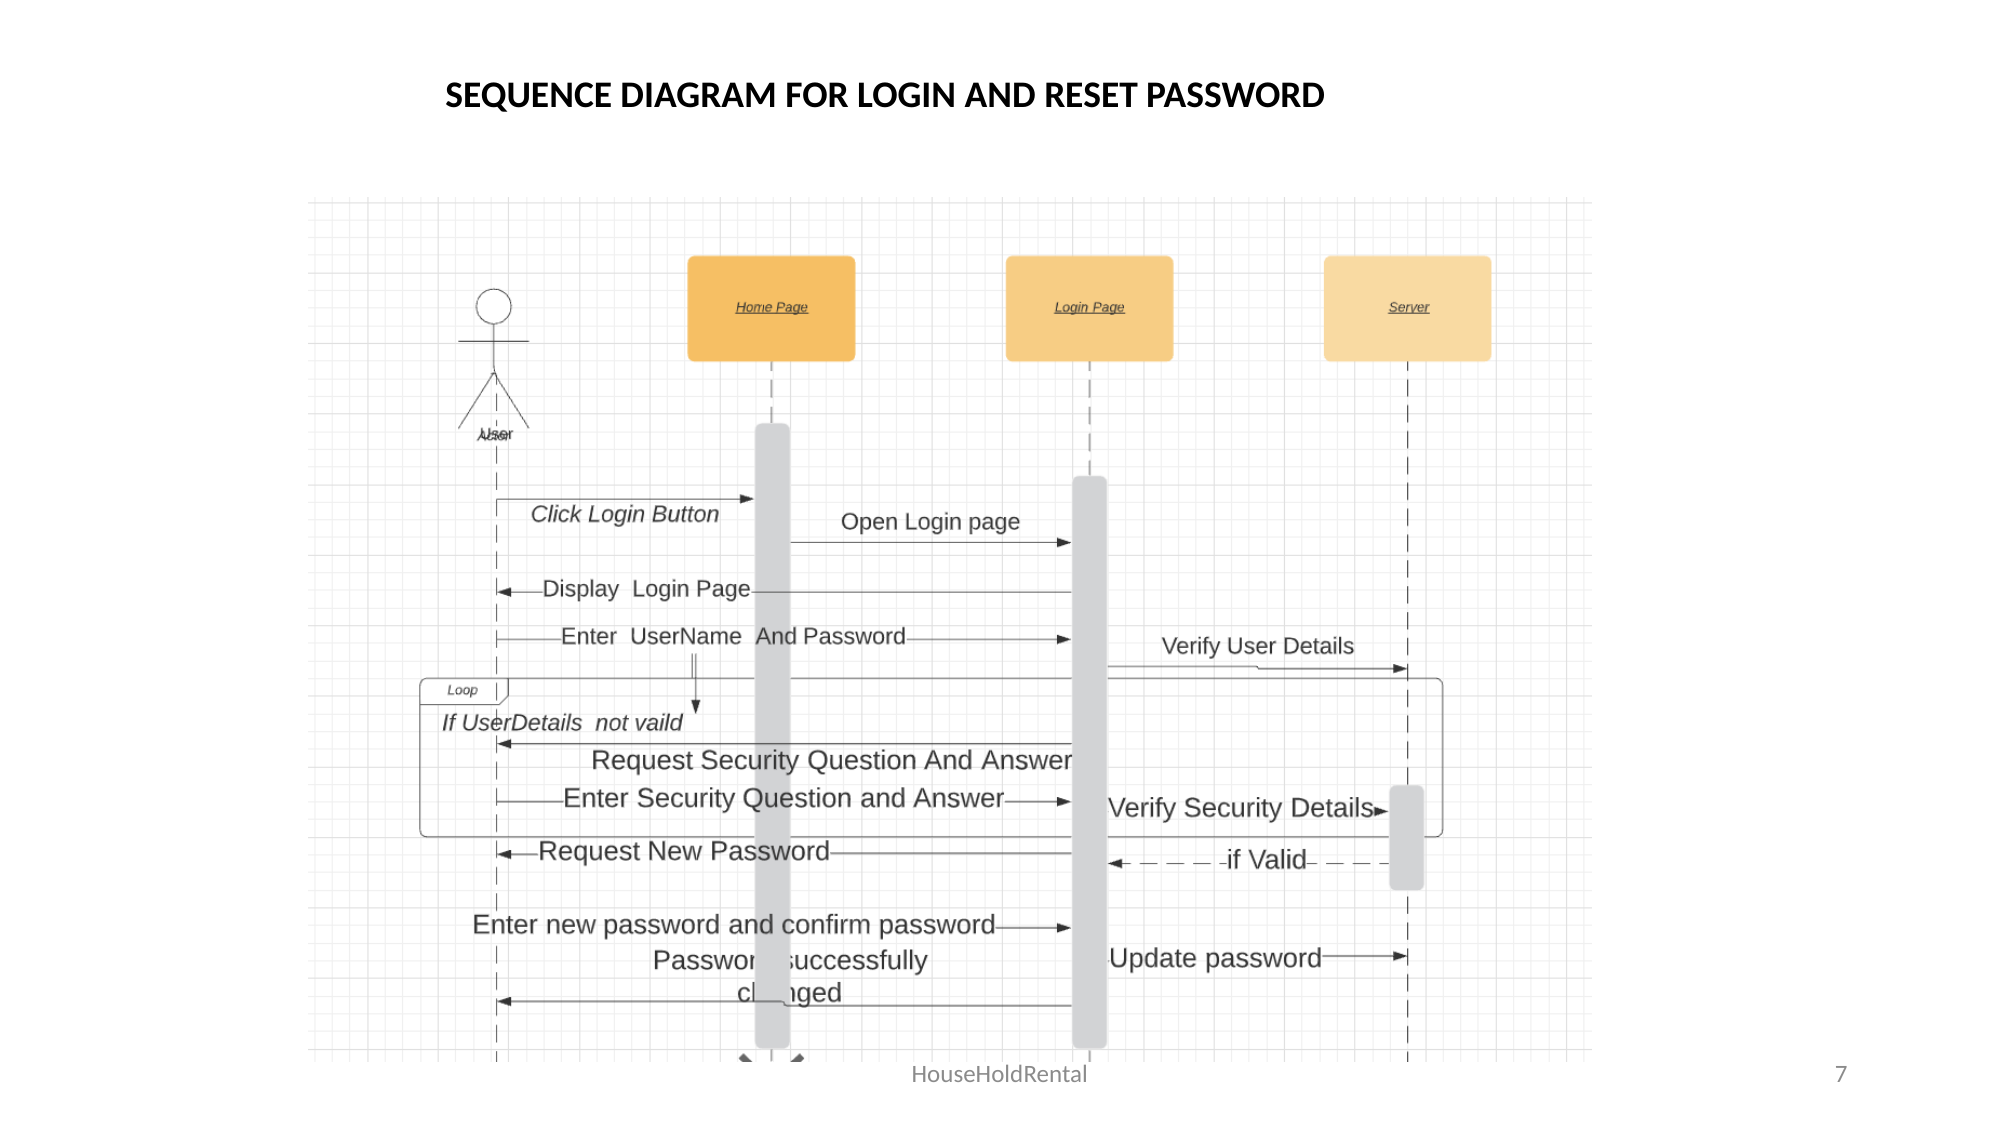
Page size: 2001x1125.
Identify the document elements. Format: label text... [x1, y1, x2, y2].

footer HouseHoldRental [662, 1062, 1338, 1103]
slide_number 7 [1412, 1042, 1863, 1103]
picture [308, 197, 1592, 1062]
text_box SEQUENCE DIAGRAM FOR LOGIN AND RESET PASSWORD [430, 63, 1341, 123]
